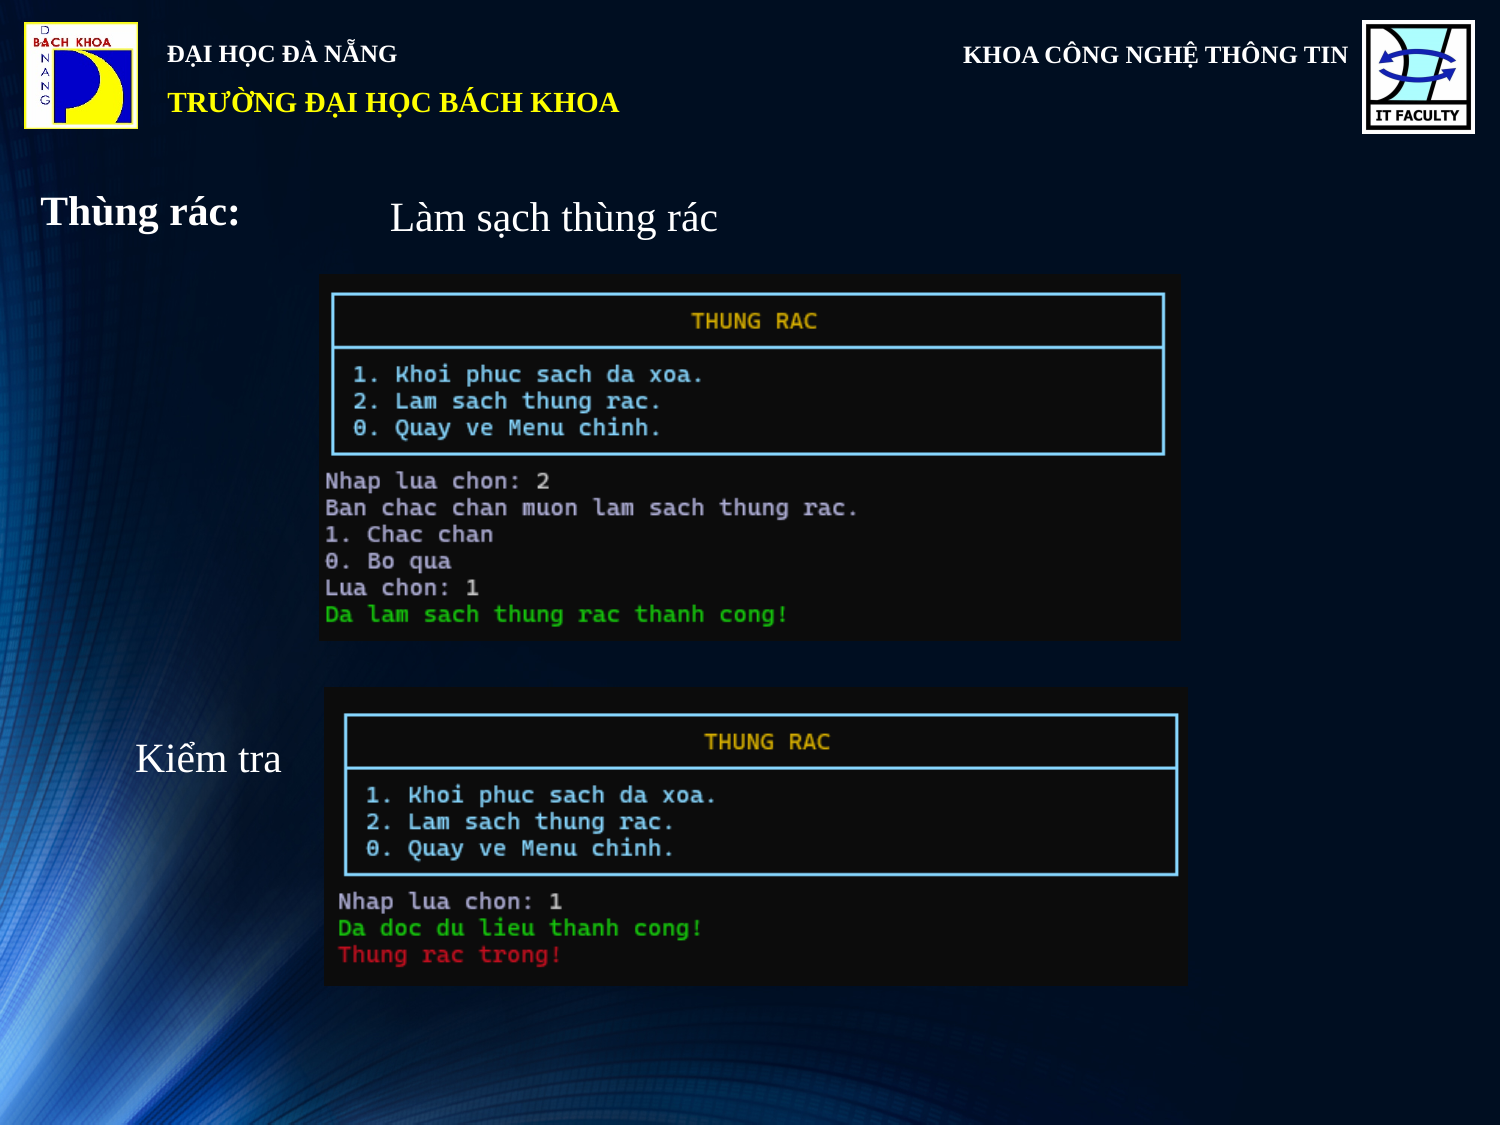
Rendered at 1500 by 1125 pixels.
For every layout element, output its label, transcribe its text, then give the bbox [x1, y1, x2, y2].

text_box Kiểm tra [120, 723, 324, 789]
text_box Thùng rác: [25, 176, 257, 242]
text_box Làm sạch thùng rác [374, 182, 1200, 248]
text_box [24, 20, 1475, 134]
picture [0, 0, 1500, 1125]
